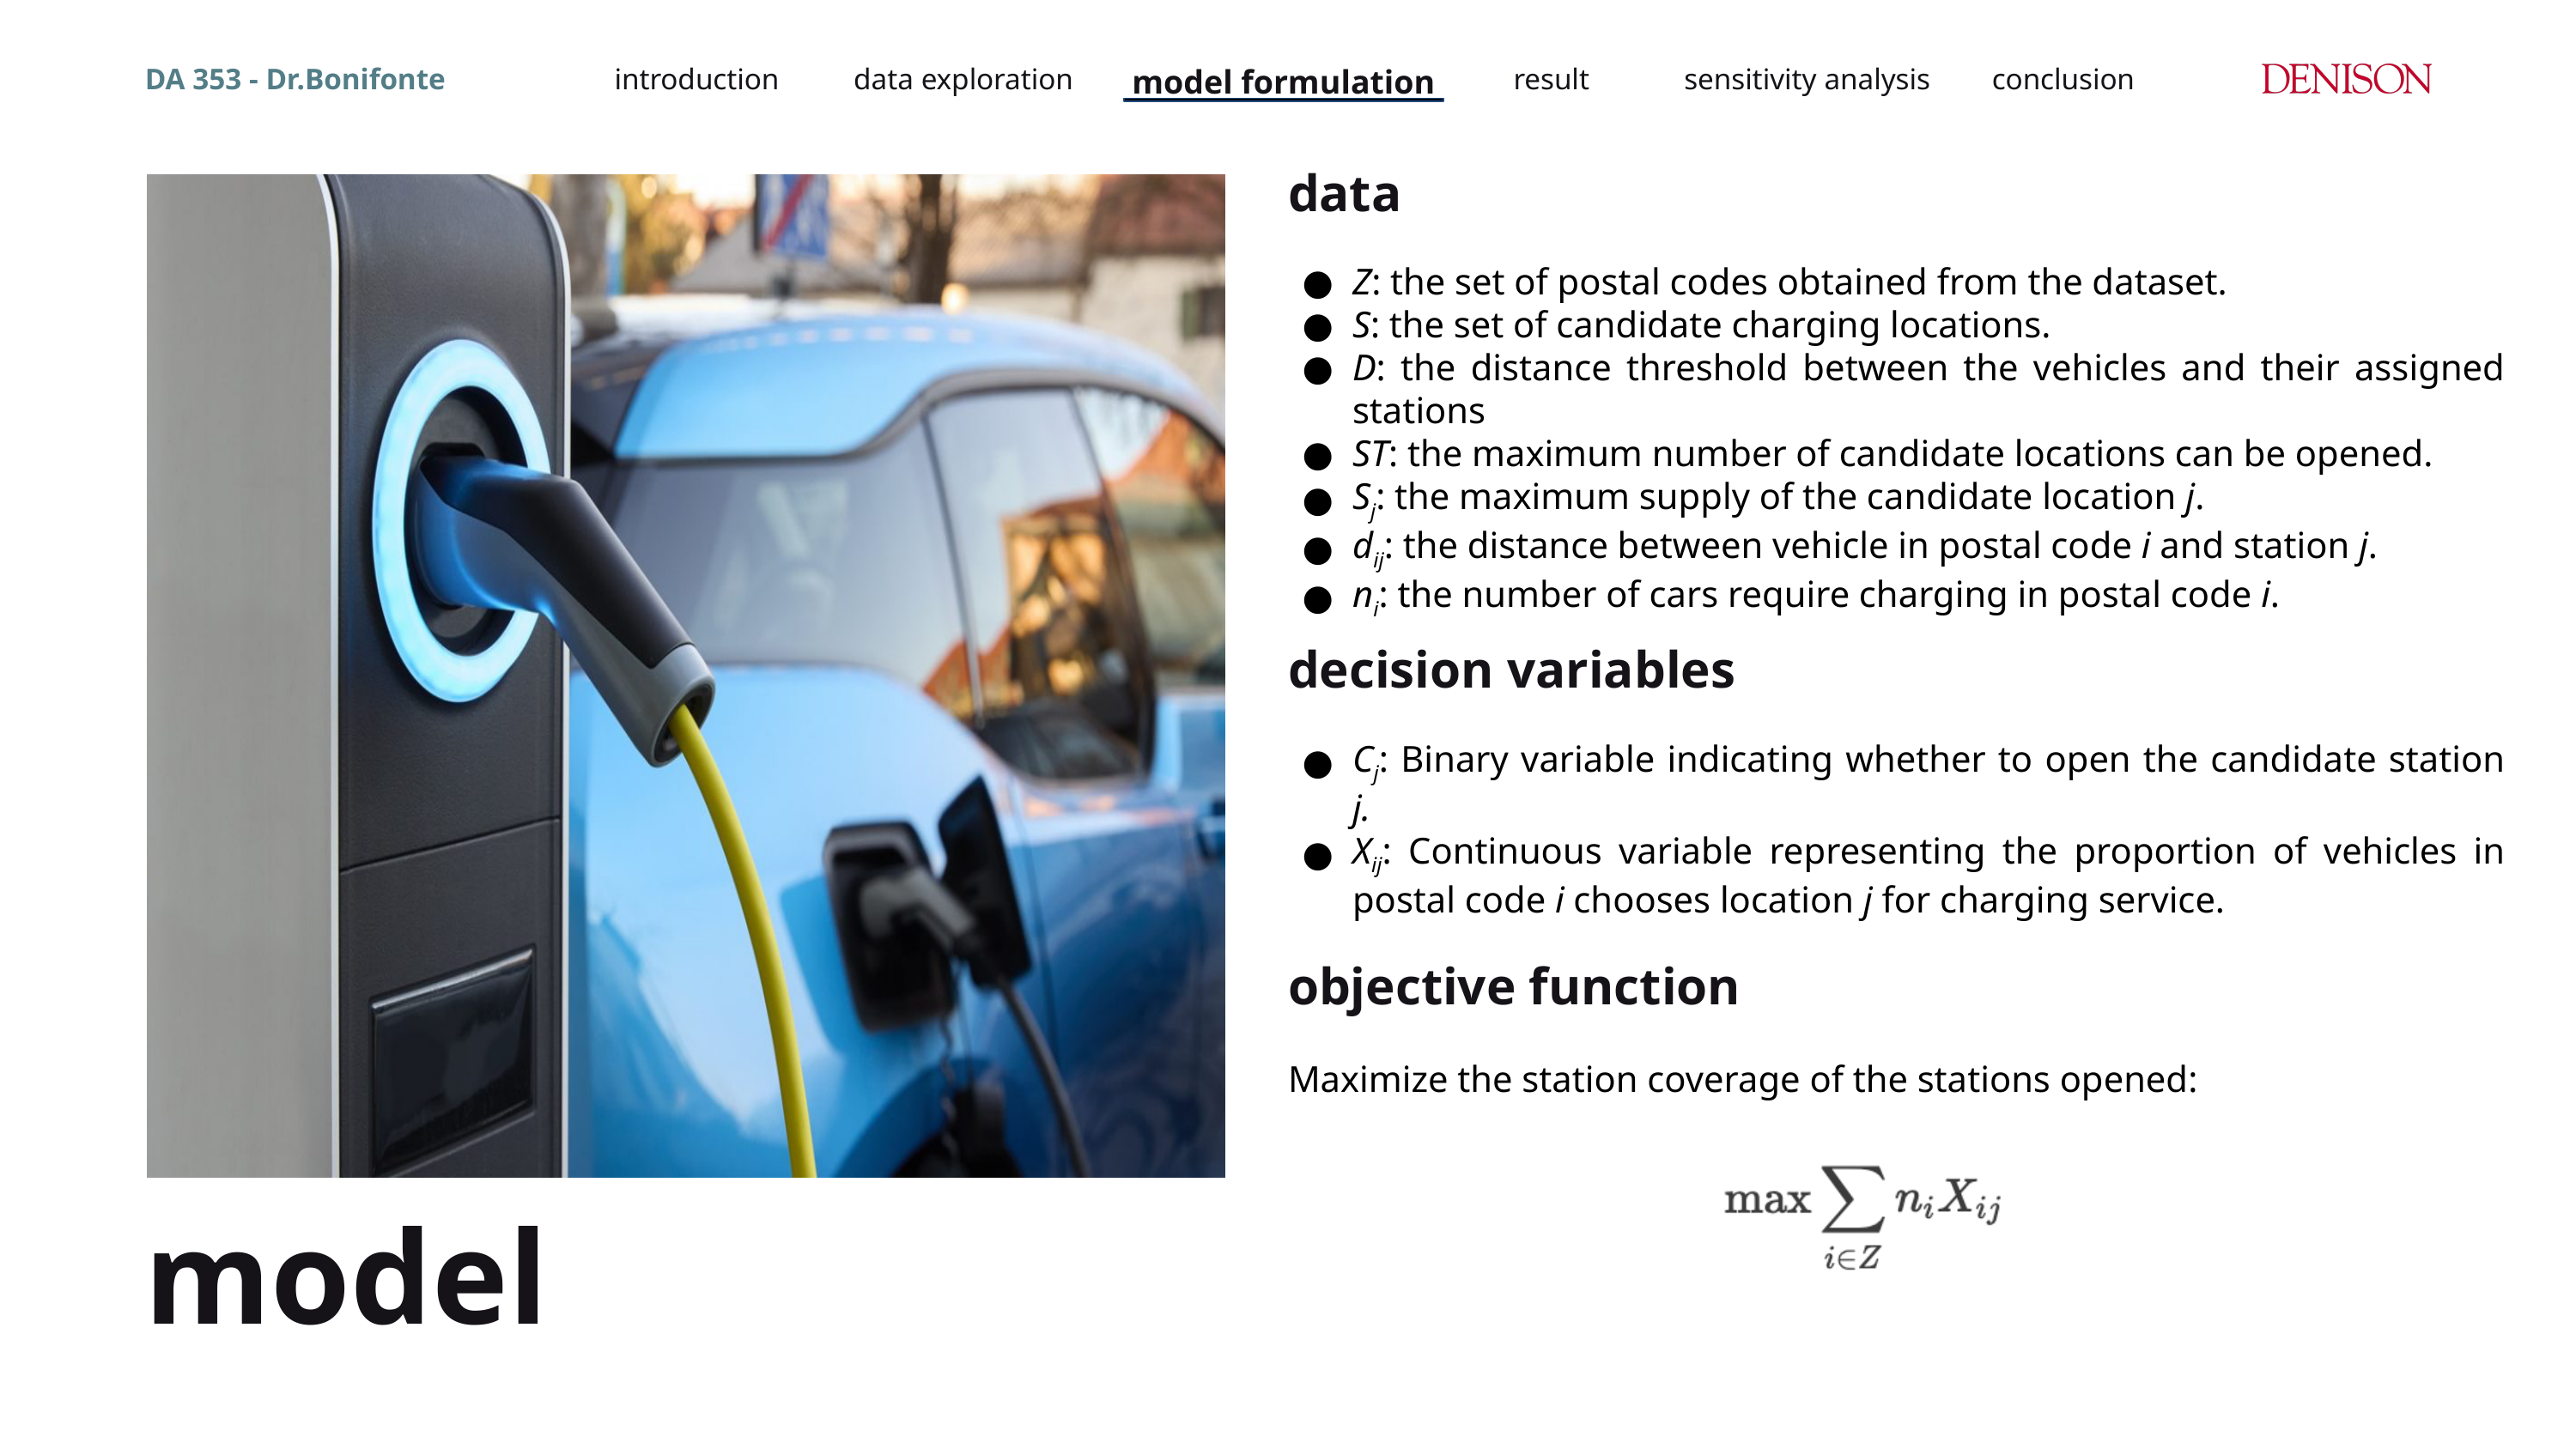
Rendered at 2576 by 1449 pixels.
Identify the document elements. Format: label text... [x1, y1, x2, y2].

text_box [1124, 98, 1443, 101]
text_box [1287, 966, 2432, 1131]
text_box model [144, 1224, 1065, 1349]
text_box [1287, 649, 2506, 945]
text_box DA 353 - Dr.Bonifonte [144, 61, 477, 96]
text_box result [1467, 61, 1637, 96]
picture [1690, 1131, 2029, 1290]
text_box model formulation [1124, 61, 1443, 98]
text_box introduction [590, 61, 804, 96]
text_box conclusion [1978, 61, 2148, 96]
picture [2262, 64, 2432, 94]
picture [146, 174, 1225, 1178]
text_box Z: the set of postal codes obtained from the dataset. S: the set of candidate charging locations. D: the distance threshold between the vehicles and their assigned stations ST: the maximum number of candidate locations can be opened. Sj: the maximum supply of the candidate location j. dij: the distance between vehicle in postal code i and station j. ni: the number of cars require charging in postal code i. [1288, 259, 2506, 648]
text_box data exploration [826, 61, 1101, 96]
text_box sensitivity analysis [1659, 61, 1956, 96]
text_box data [1288, 173, 2506, 221]
